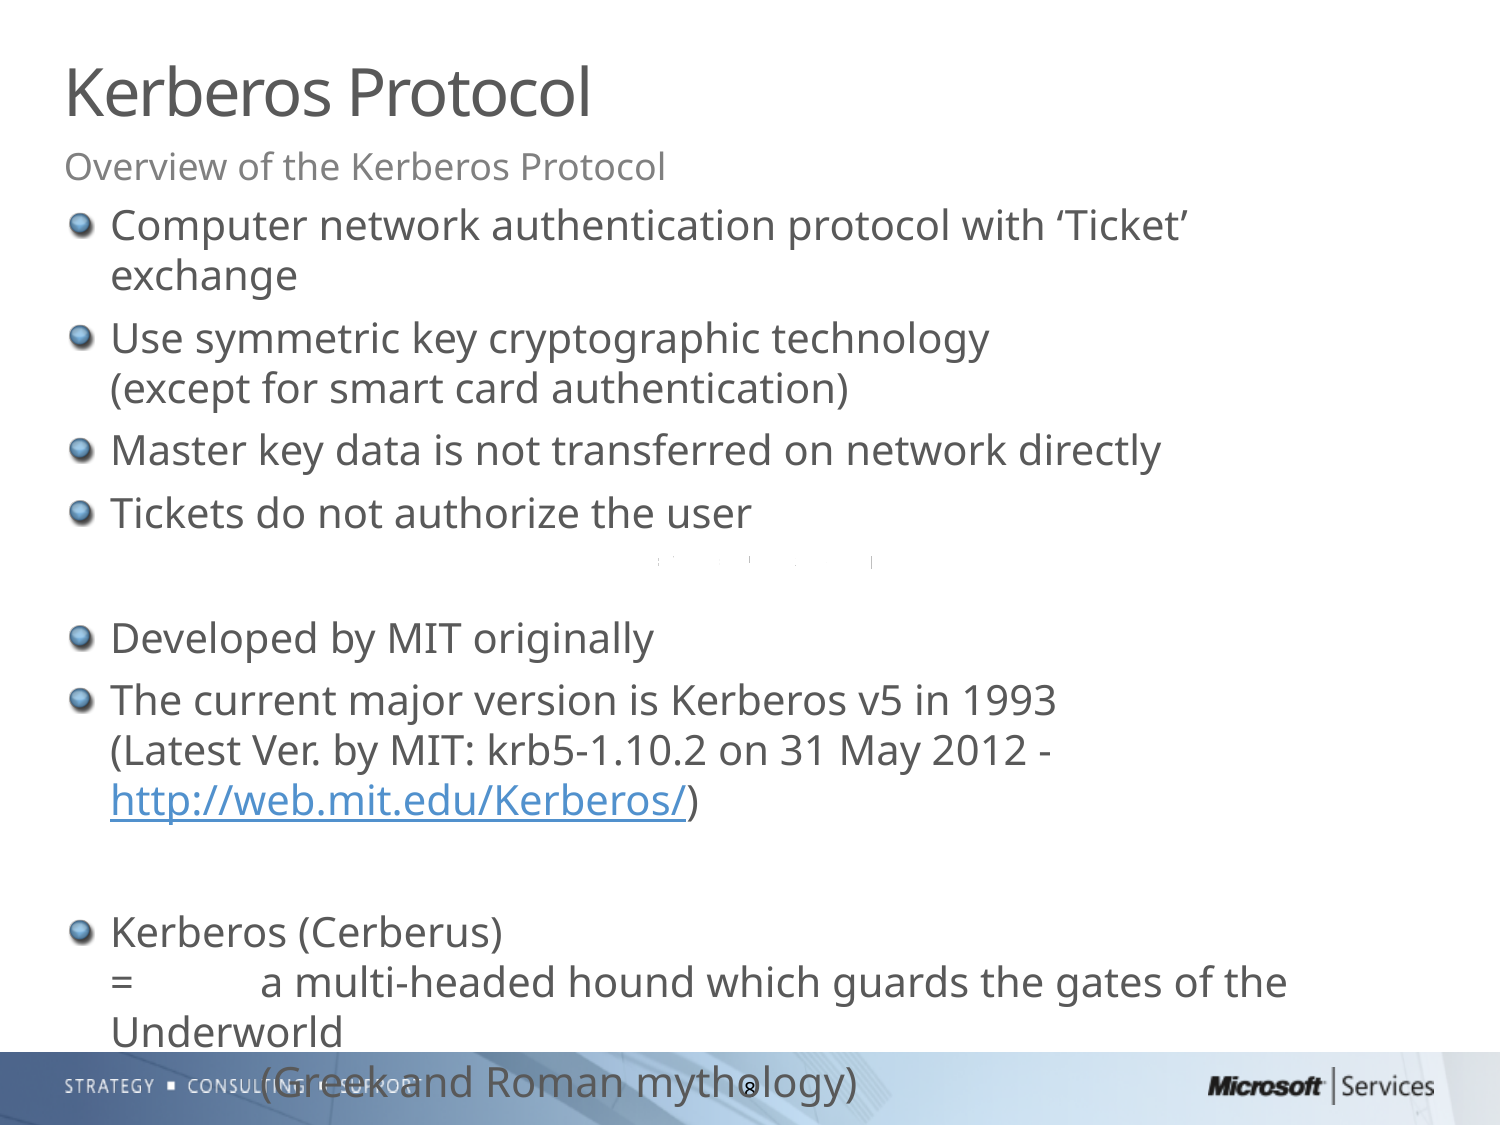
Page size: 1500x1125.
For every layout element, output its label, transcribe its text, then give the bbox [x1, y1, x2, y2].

picture [64, 684, 95, 714]
picture [0, 1052, 1500, 1125]
picture [64, 434, 95, 464]
picture [64, 321, 95, 351]
title Kerberos Protocol [63, 59, 1436, 143]
list Computer network authentication protocol with ‘Ticket’ exchange Use symmetric key cryptographic technology (except for smart card authentication) Master key data is not transferred on network directly Tickets do not authorize the user Developed by MIT originally The current major version is Kerberos v5 in 1993 (Latest Ver. by MIT: krb5-1.10.2 on 31 May 2012 - http://web.mit.edu/Kerberos/) Kerberos (Cerberus) = a multi-headed hound which guards the gates of the Underworld (Greek and Roman mythology) [64, 198, 1365, 1070]
picture [64, 916, 95, 946]
picture [64, 209, 95, 239]
list Overview of the Kerberos Protocol [63, 143, 1434, 188]
picture [64, 621, 95, 652]
picture [64, 496, 95, 527]
